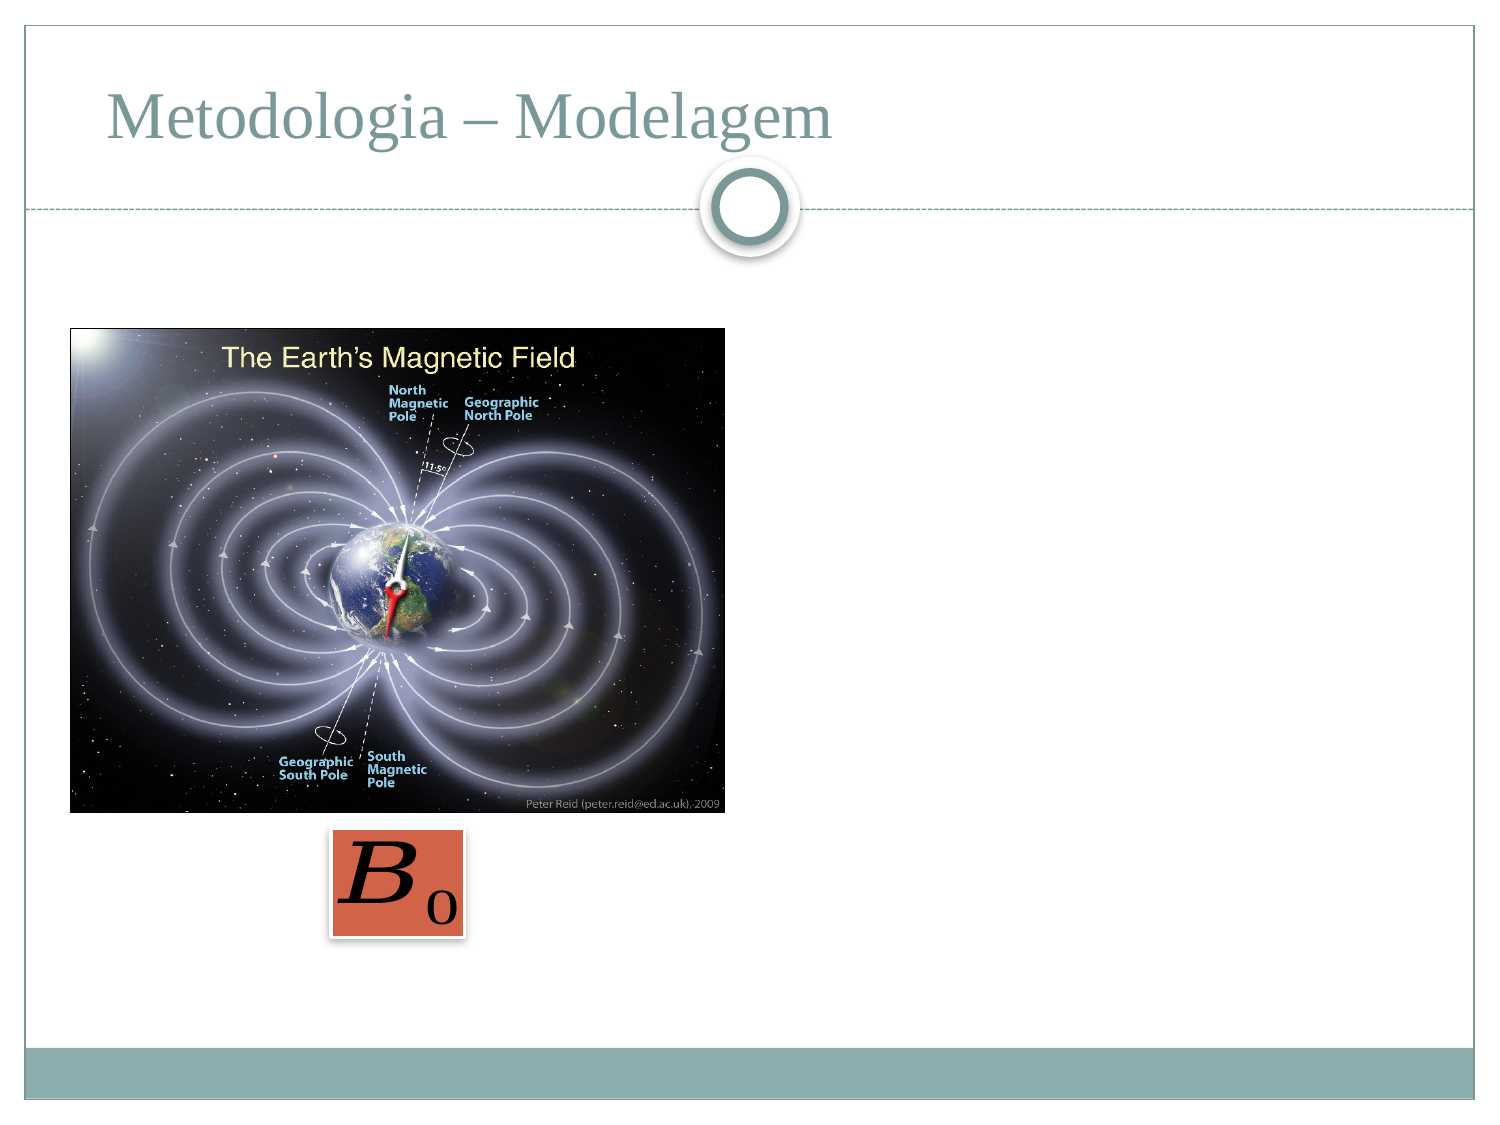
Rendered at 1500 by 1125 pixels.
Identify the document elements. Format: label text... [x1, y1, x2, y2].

title Metodologia – Modelagem [92, 55, 1386, 160]
picture [69, 327, 726, 813]
